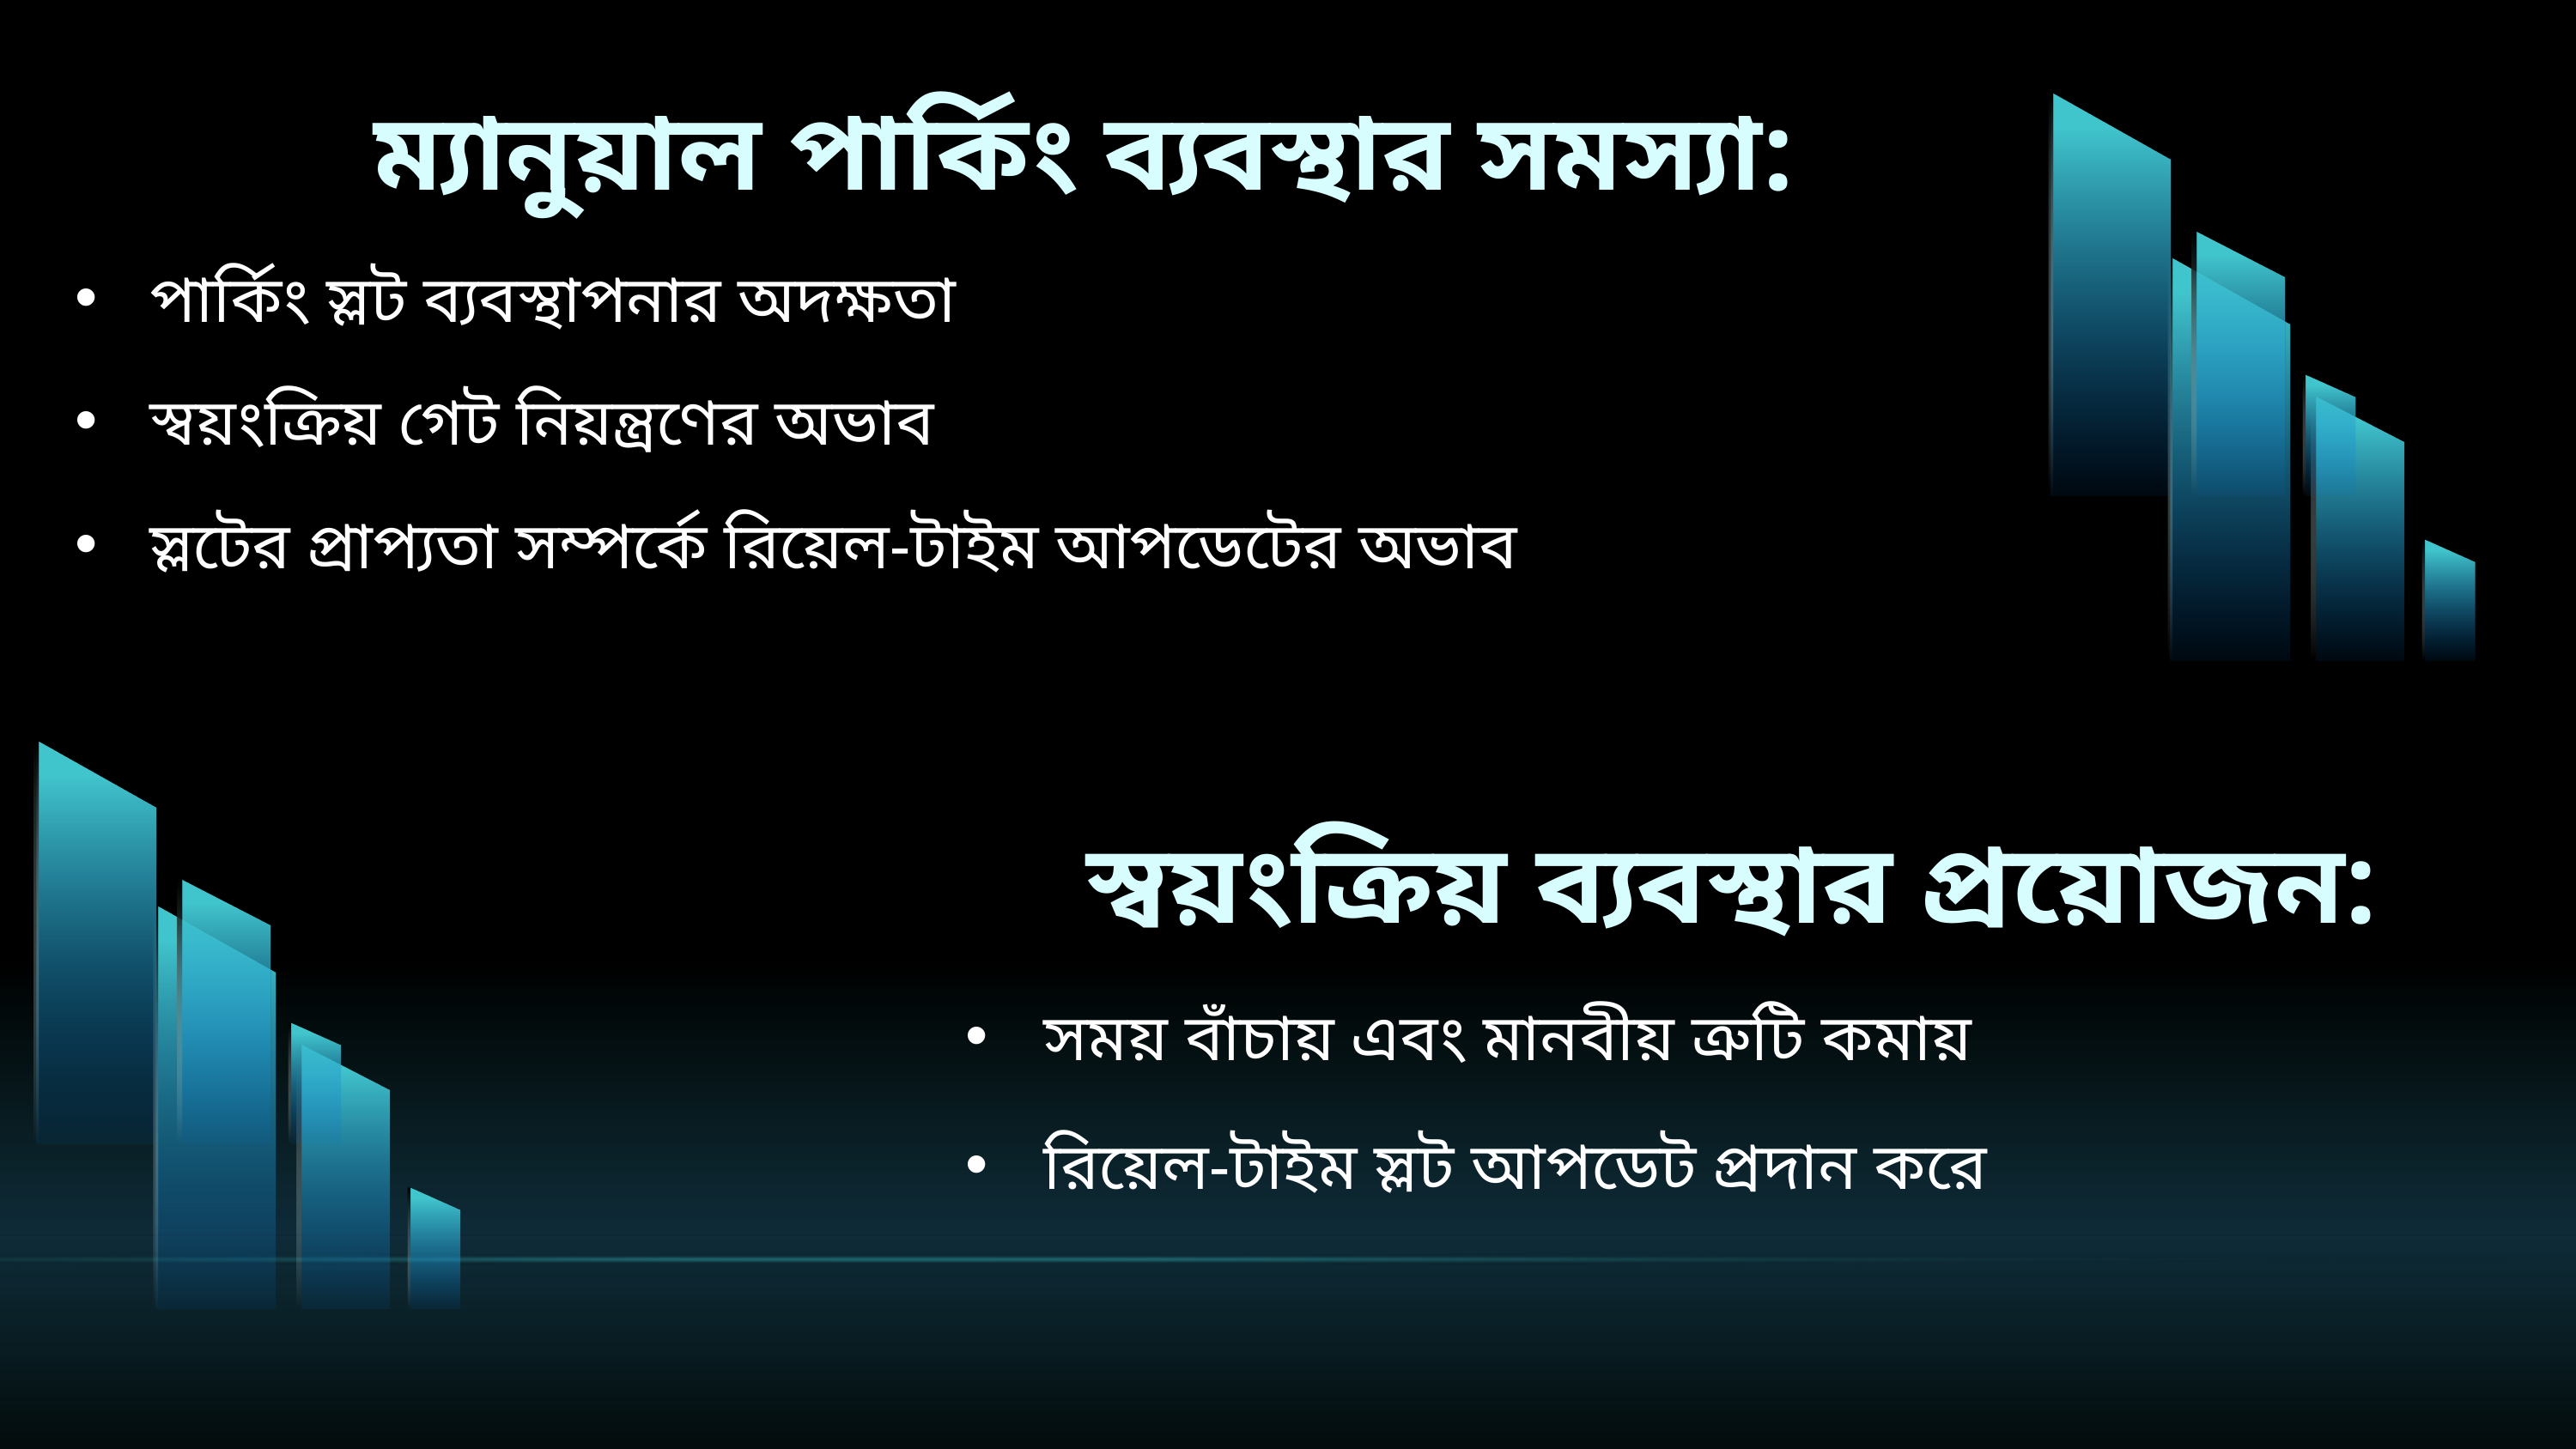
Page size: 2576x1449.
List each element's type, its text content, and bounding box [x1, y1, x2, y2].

text_box [33, 740, 342, 1144]
text_box স্বয়ংক্রিয় ব্যবস্থার প্রয়োজন: সময় বাঁচায় এবং মানবীয় ত্রুটি কমায় রিয়েল-টাইম স্লট আপডেট প্রদান করে [887, 789, 2576, 1203]
text_box ম্যানুয়াল পার্কিং ব্যবস্থার সমস্যা: পার্কিং স্লট ব্যবস্থাপনার অদক্ষতা স্বয়ংক্রিয় গেট নিয়ন্ত্রণের অভাব স্লটের প্রাপ্যতা সম্পর্কে রিয়েল-টাইম আপডেটের অভাব [0, 60, 2168, 582]
text_box [2167, 257, 2476, 661]
text_box [0, 941, 2576, 1449]
text_box [153, 905, 461, 1309]
text_box [2168, 92, 2356, 496]
